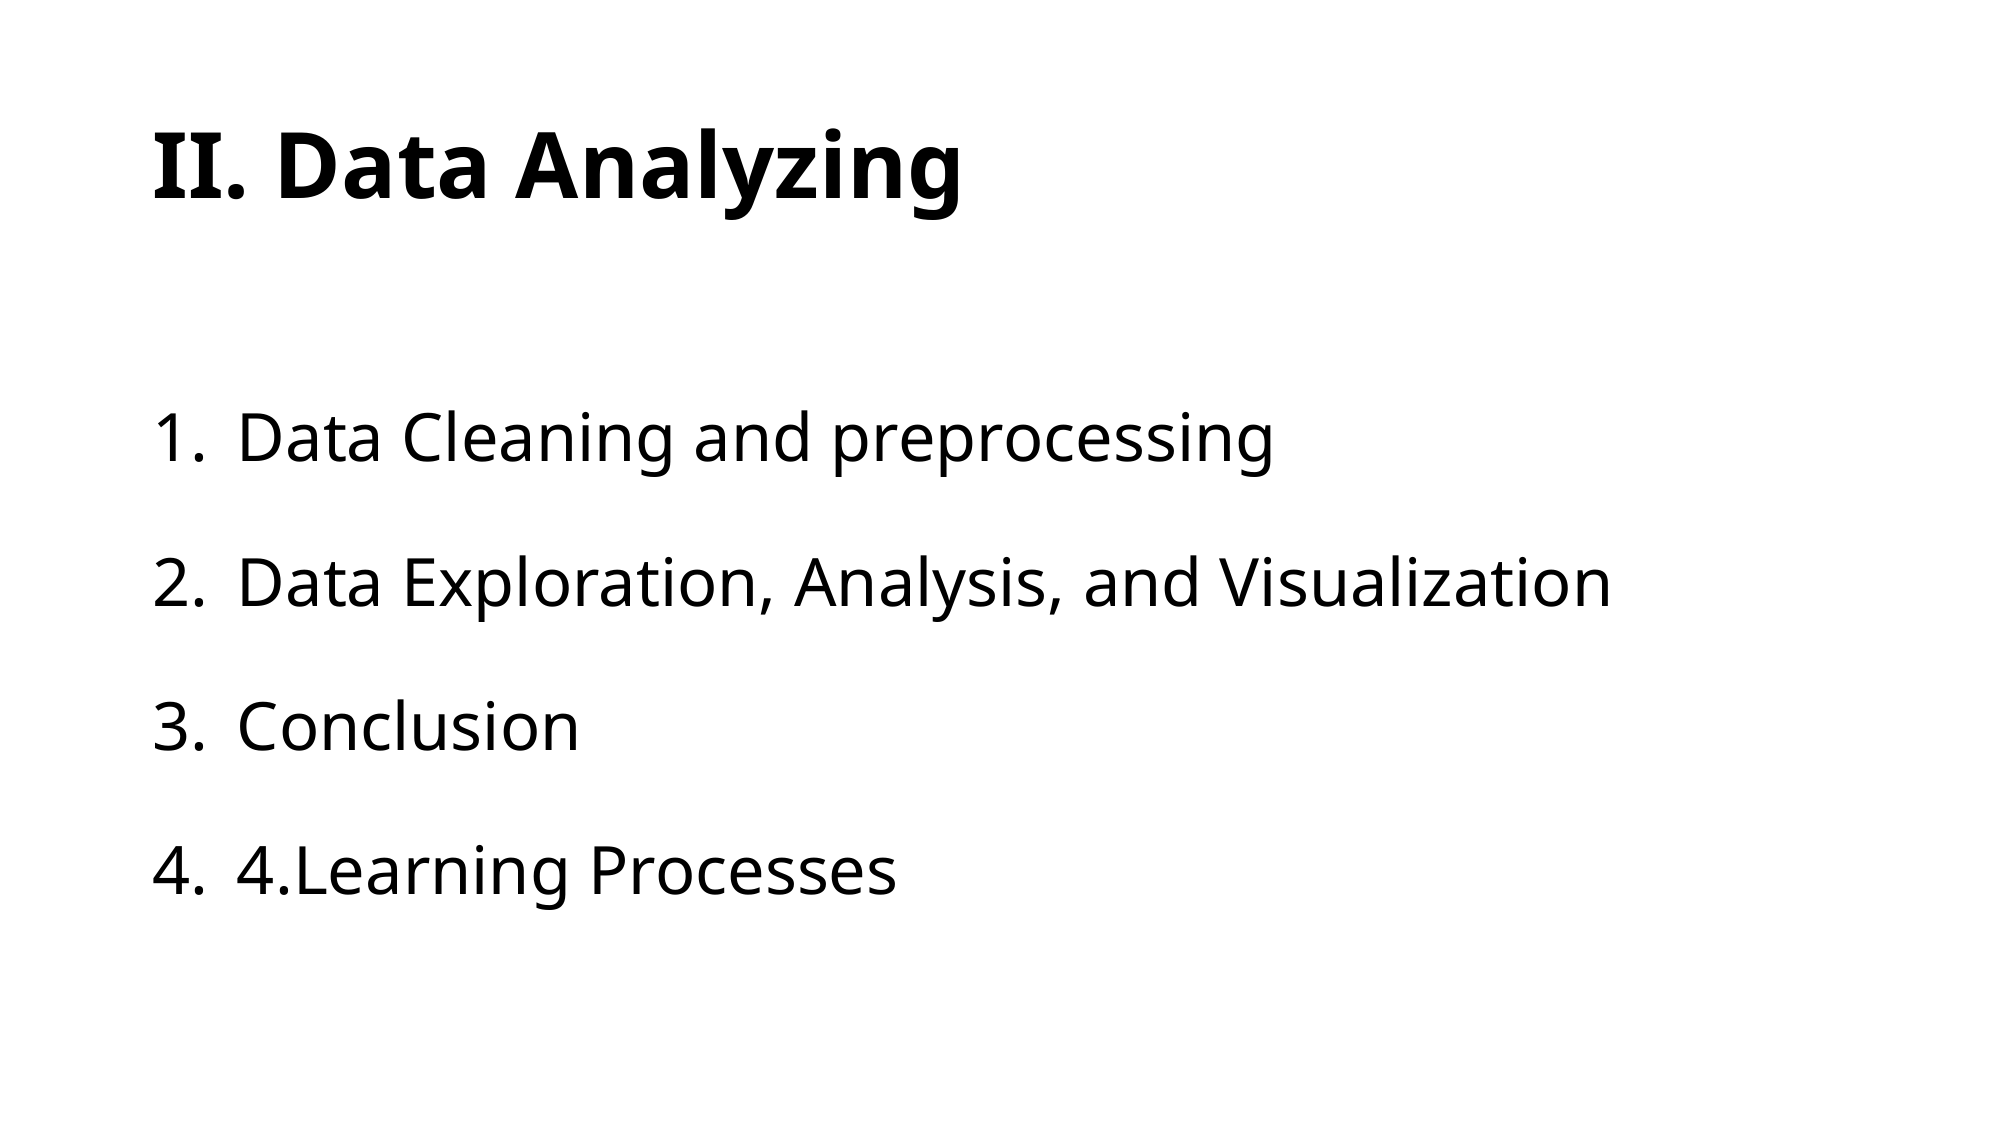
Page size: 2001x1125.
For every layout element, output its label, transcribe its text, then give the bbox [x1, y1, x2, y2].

text_box Data Cleaning and preprocessing Data Exploration, Analysis, and Visualization Conclusion 4.Learning Processes [137, 225, 1863, 1088]
title II. Data Analyzing [137, 59, 1863, 225]
